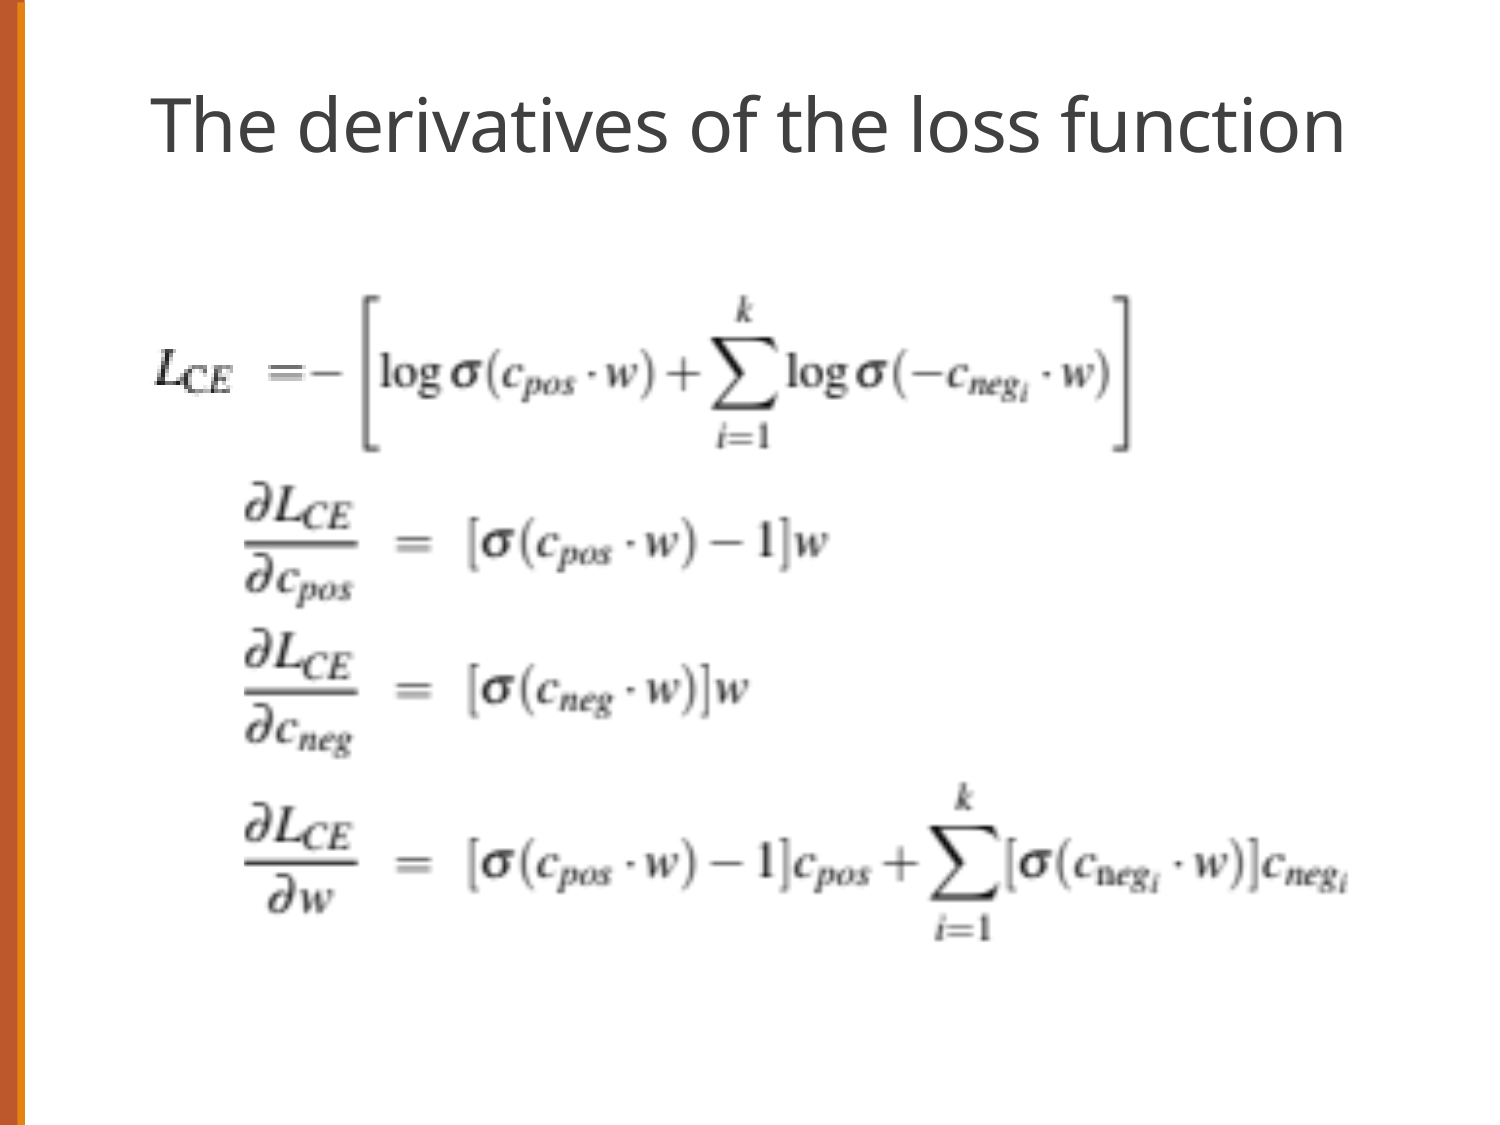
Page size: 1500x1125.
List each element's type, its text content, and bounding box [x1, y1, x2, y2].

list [243, 470, 1350, 947]
picture [139, 289, 1137, 458]
title The derivatives of the loss function [135, 26, 1373, 175]
